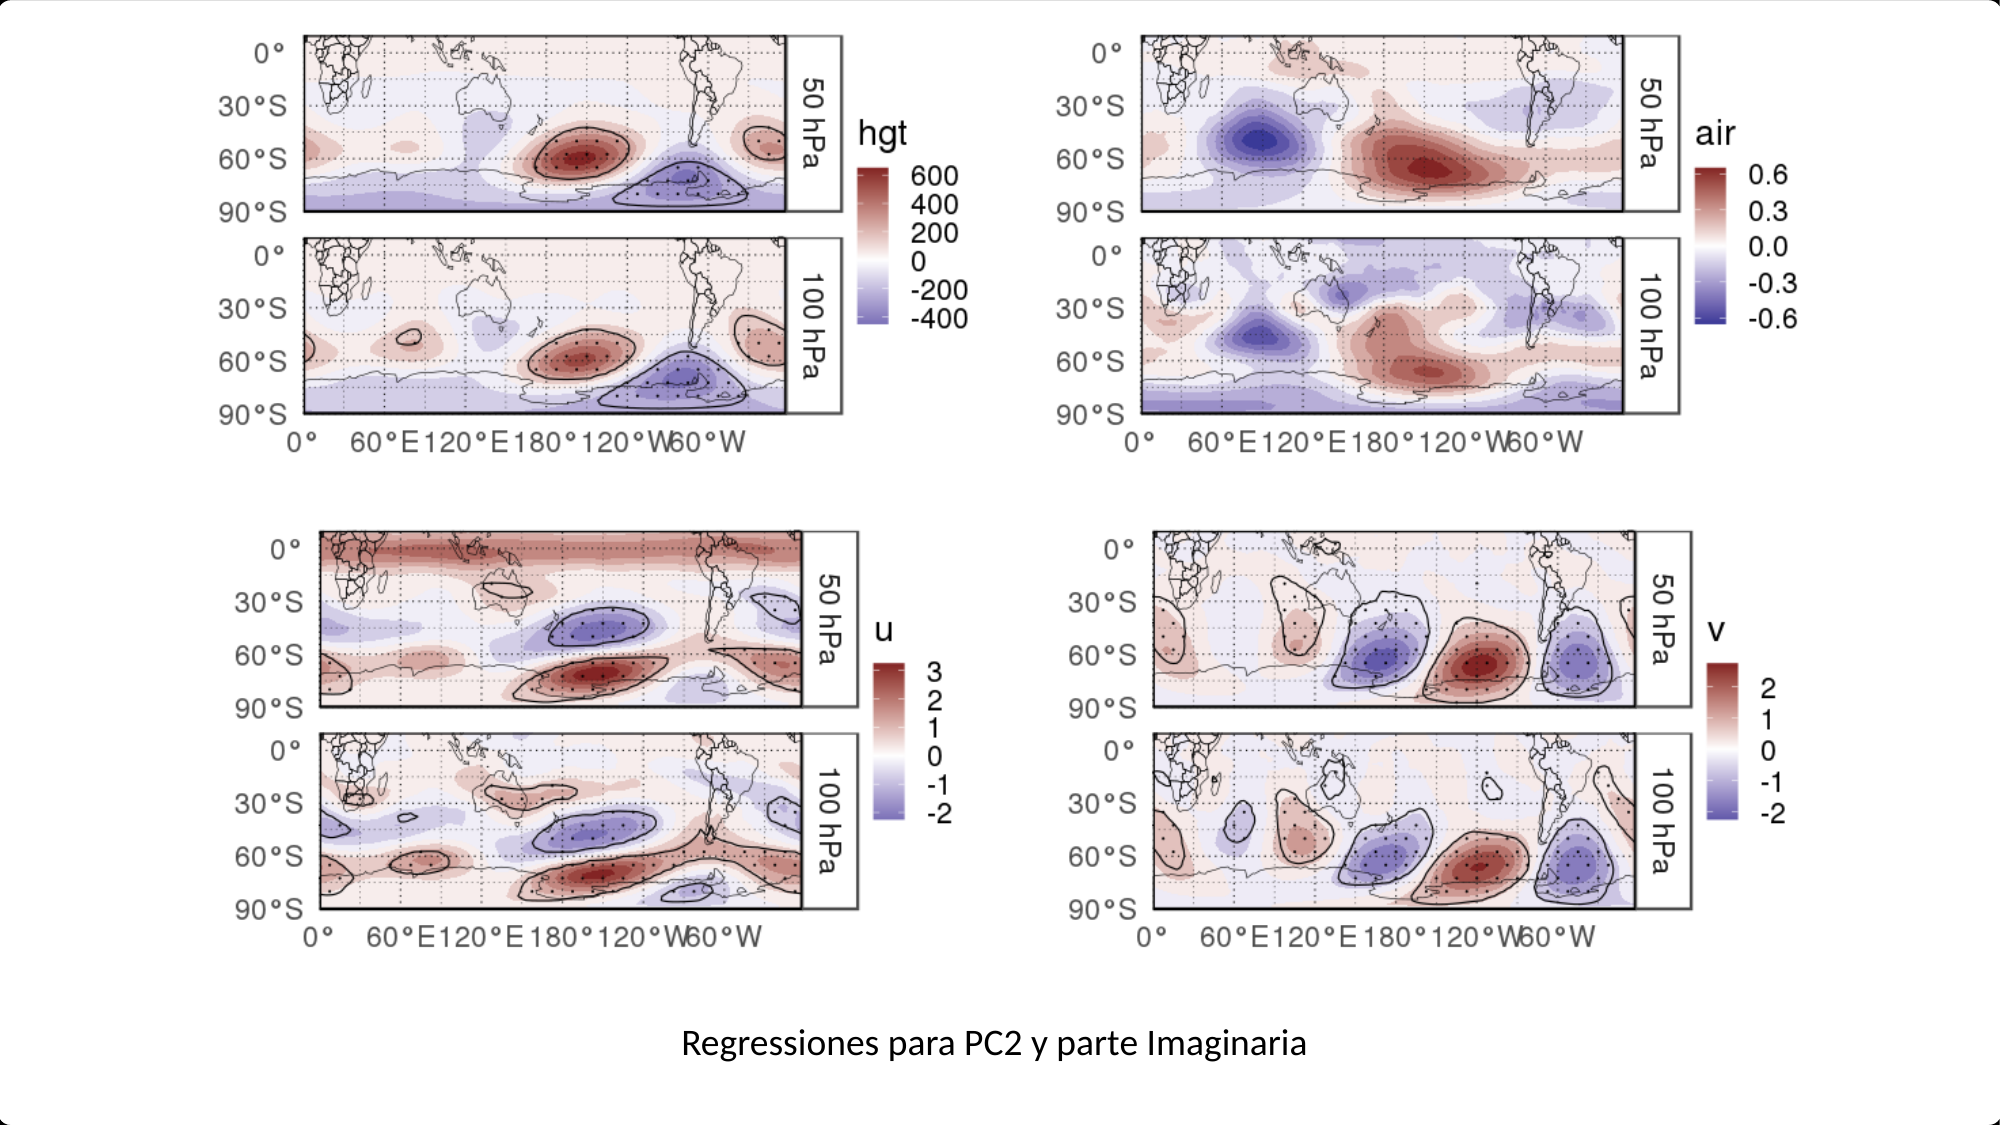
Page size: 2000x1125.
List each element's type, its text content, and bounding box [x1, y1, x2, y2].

picture [160, 20, 1827, 1011]
text_box Regressiones para PC2 y parte Imaginaria [29, 1010, 1961, 1094]
